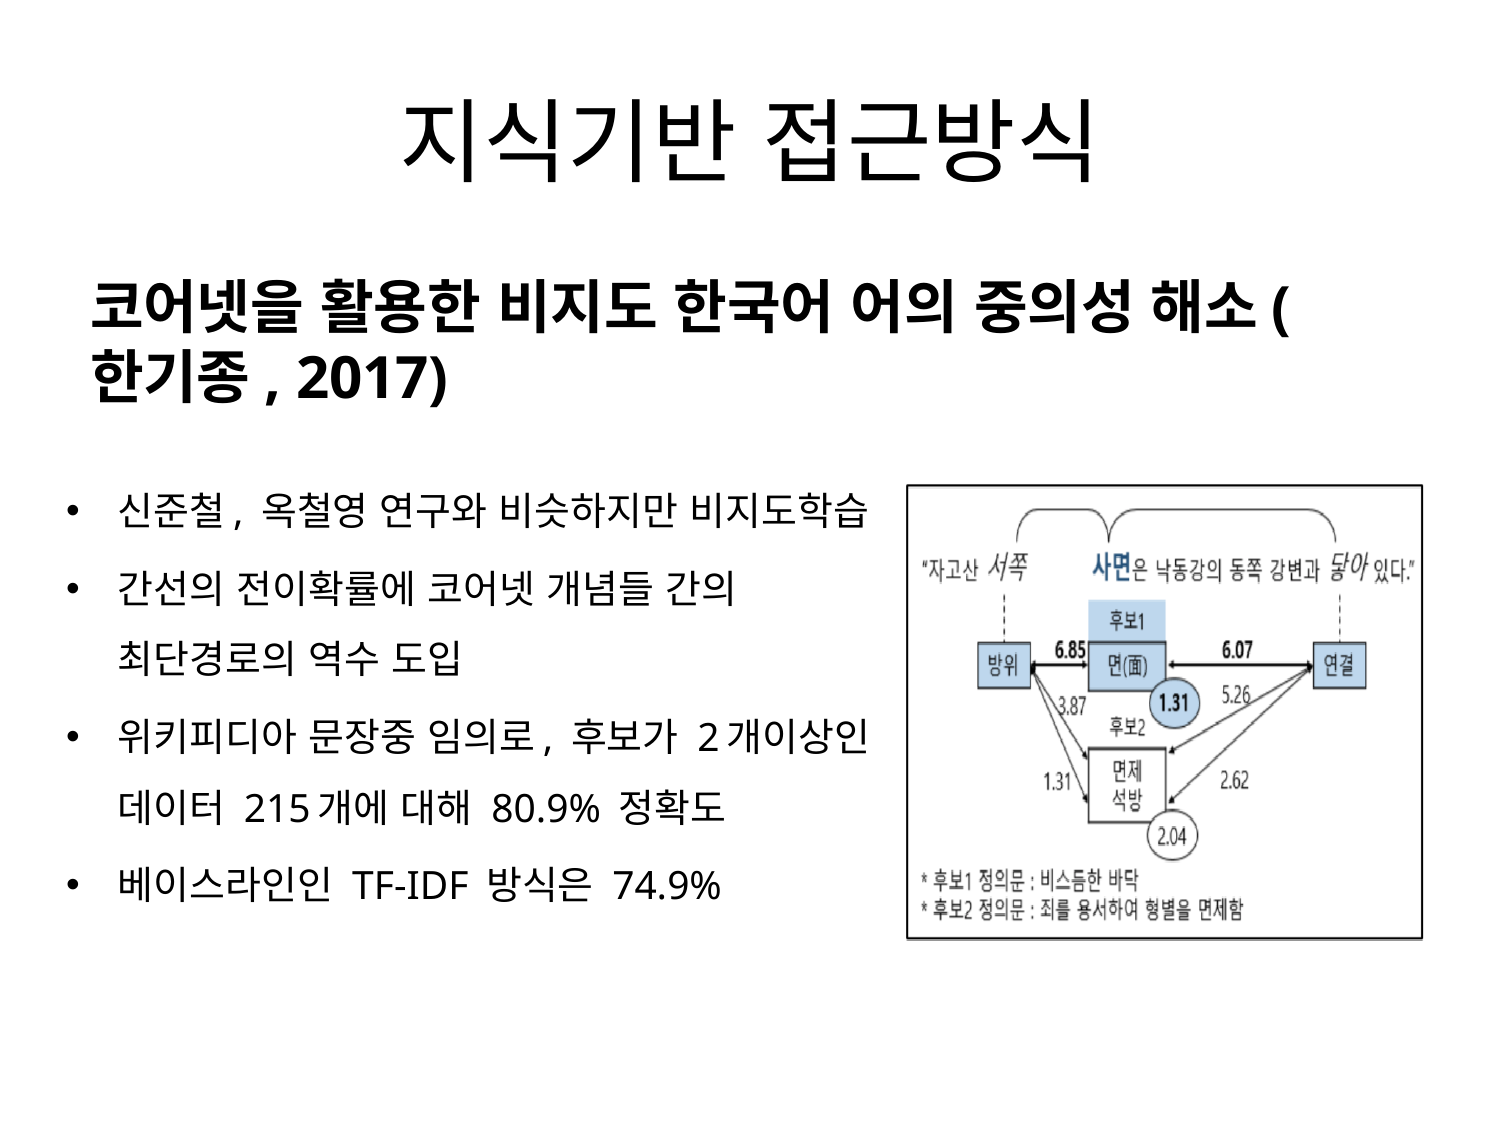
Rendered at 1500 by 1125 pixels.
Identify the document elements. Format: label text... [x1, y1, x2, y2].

picture [885, 462, 1440, 941]
title 지식기반 접근방식 [75, 45, 1425, 233]
list 코어넷을 활용한 비지도 한국어 어의 중의성 해소(한기종, 2017) [75, 262, 1425, 460]
text_box 신준철, 옥철영 연구와 비슷하지만 비지도학습 간선의 전이확률에 코어넷 개념들 간의 최단경로의 역수 도입 위키피디아 문장중 임의로, 후보가 2개이상인 데이터 215개에 대해 80.9% 정확도 베이스라인인 TF-IDF 방식은 74.9% [51, 456, 890, 1052]
